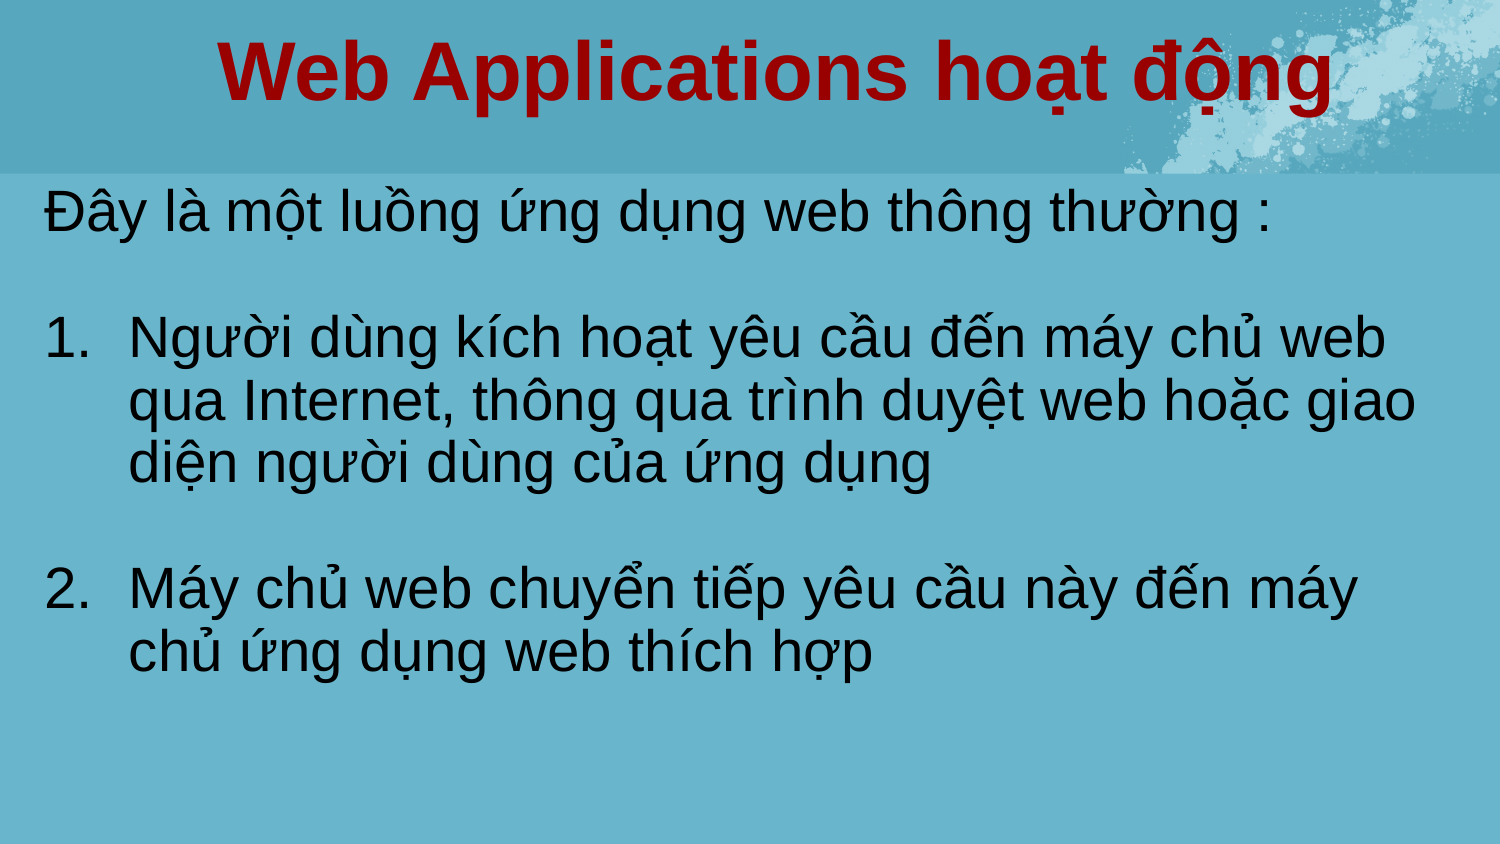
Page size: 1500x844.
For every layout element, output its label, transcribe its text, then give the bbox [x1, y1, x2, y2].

picture [0, 0, 1500, 173]
list Web Applications hoạt động [53, 20, 1500, 115]
text_box Đây là một luồng ứng dụng web thông thường : Người dùng kích hoạt yêu cầu đến máy chủ web qua Internet, thông qua trình duyệt web hoặc giao diện người dùng của ứng dụng Máy chủ web chuyển tiếp yêu cầu này đến máy chủ ứng dụng web thích hợp [29, 173, 1477, 741]
